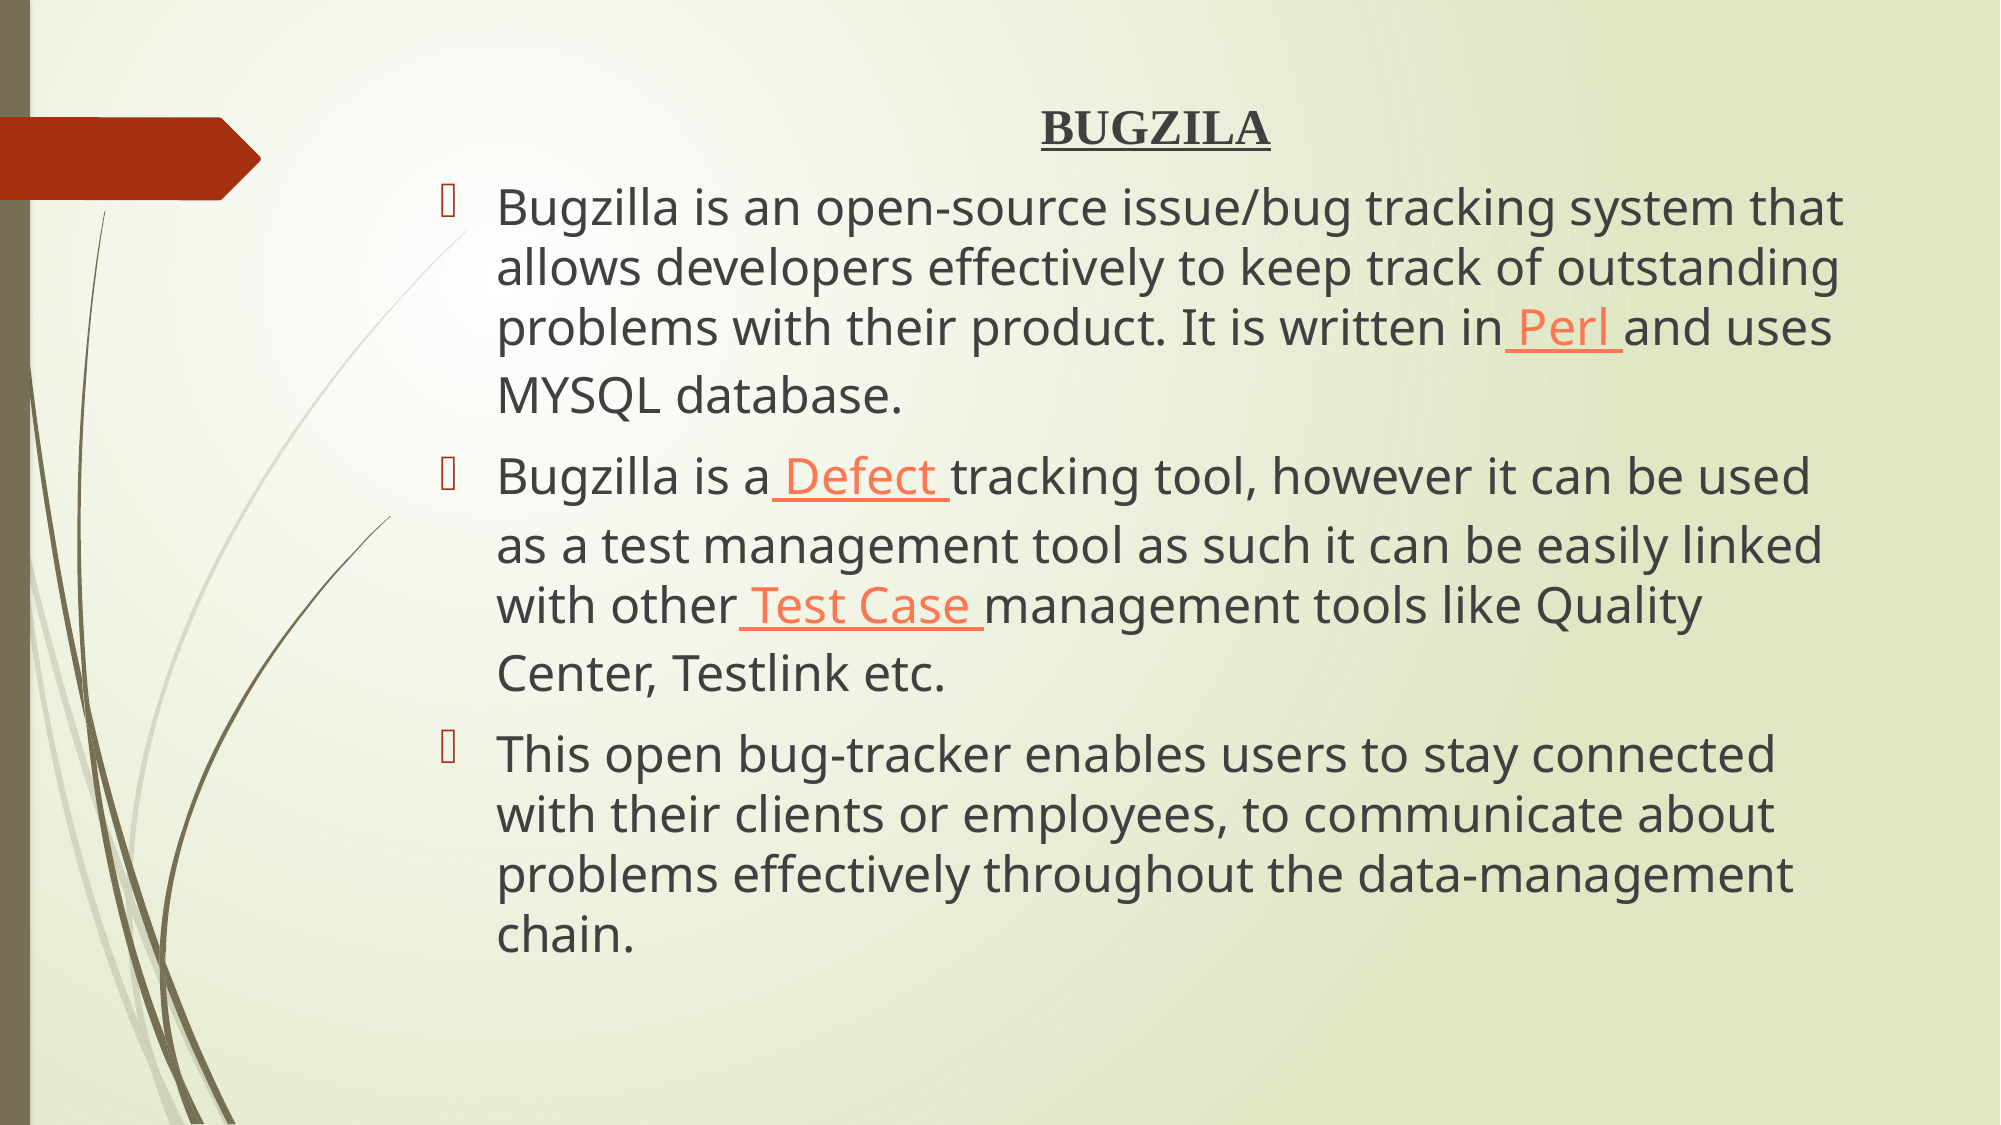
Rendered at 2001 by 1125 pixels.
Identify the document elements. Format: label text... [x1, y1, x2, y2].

list BUGZILA Bugzilla is an open-source issue/bug tracking system that allows developers effectively to keep track of outstanding problems with their product. It is written in Perl and uses MYSQL database. Bugzilla is a Defect tracking tool, however it can be used as a test management tool as such it can be easily linked with other Test Case management tools like Quality Center, Testlink etc. This open bug-tracker enables users to stay connected with their clients or employees, to communicate about problems effectively throughout the data-management chain. [424, 87, 1888, 1039]
